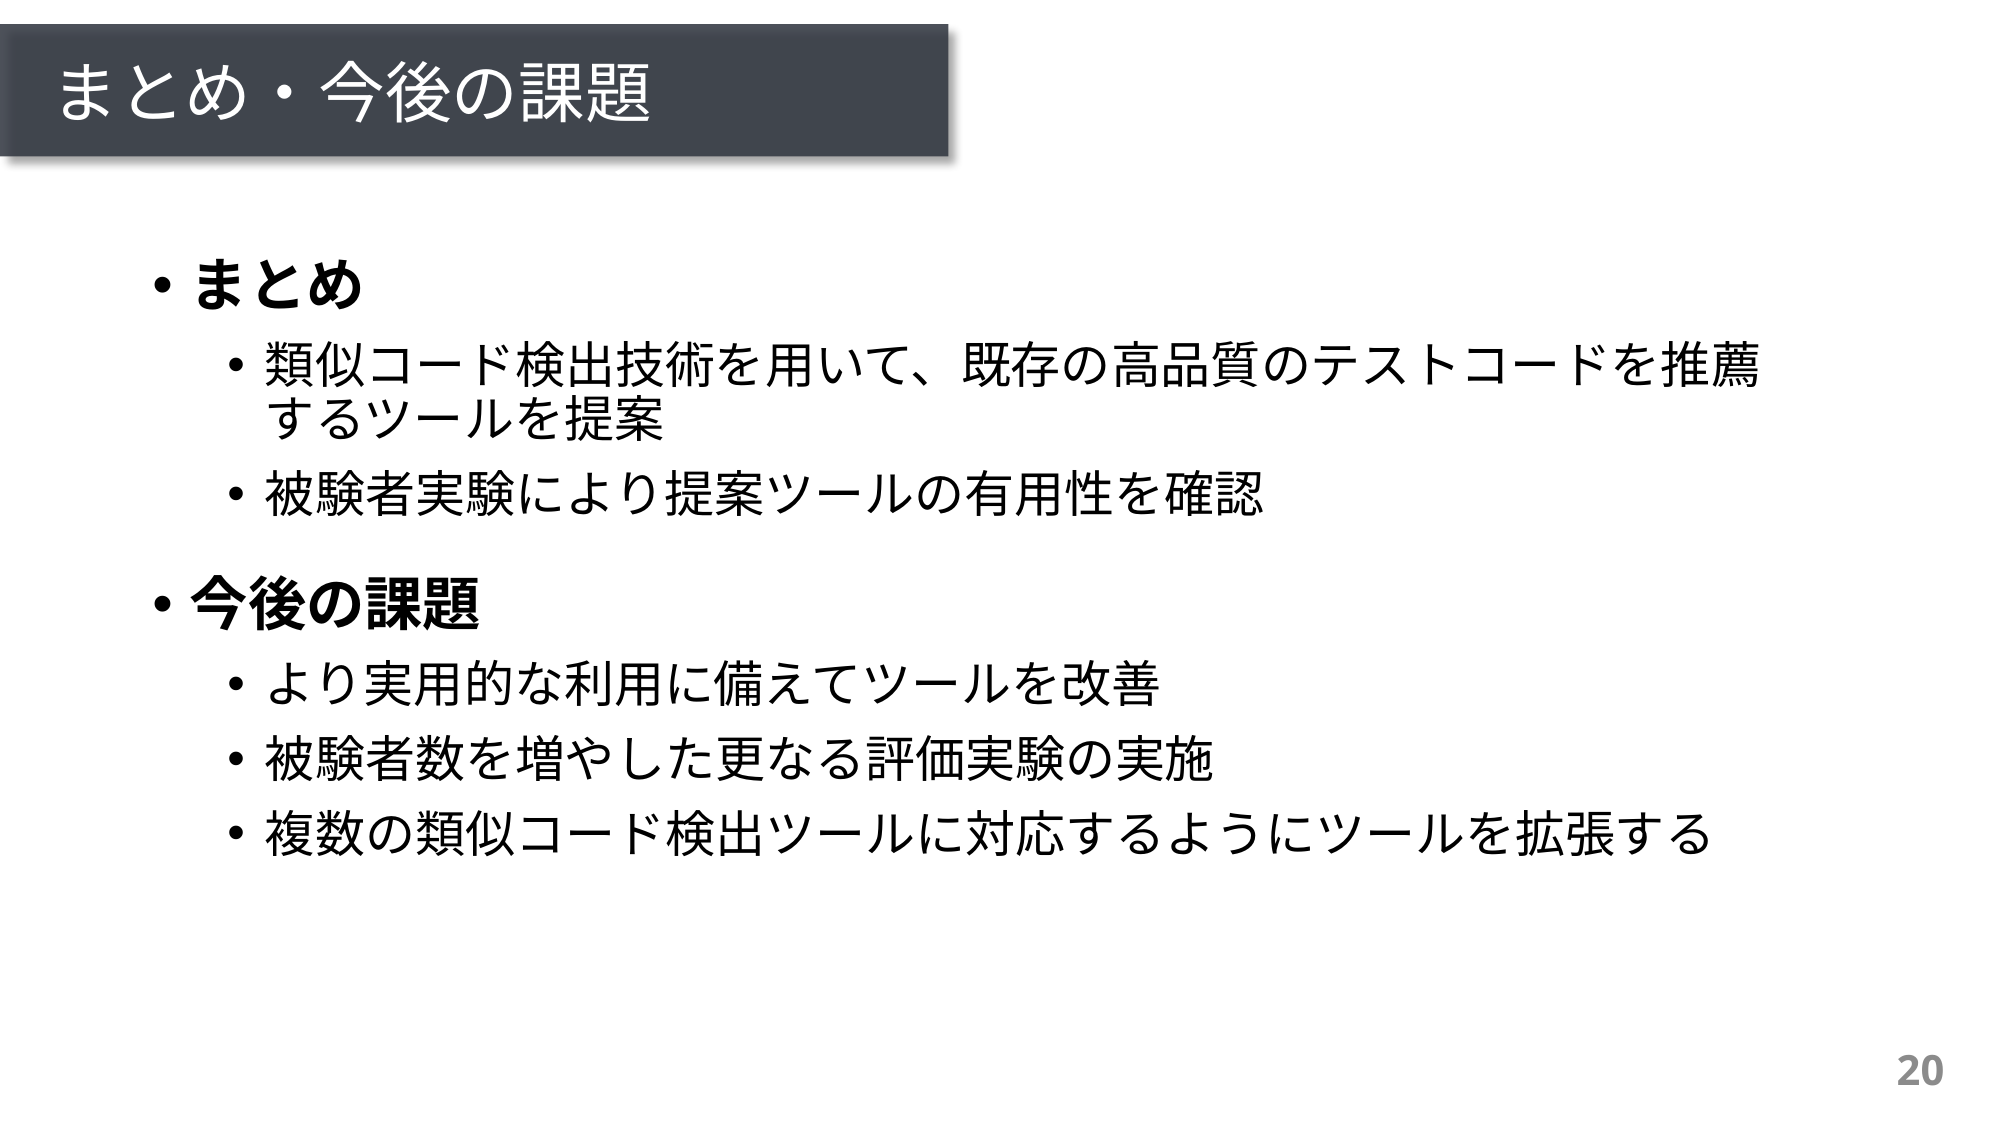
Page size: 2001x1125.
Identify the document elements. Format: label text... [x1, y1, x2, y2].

list まとめ 類似コード検出技術を用いて、既存の高品質のテストコードを推薦するツールを提案 被験者実験により提案ツールの有用性を確認 今後の課題 より実用的な利用に備えてツールを改善 被験者数を増やした更なる評価実験の実施 複数の類似コード検出ツールに対応するようにツールを拡張する [137, 249, 1808, 1005]
title まとめ・今後の課題 [36, 36, 957, 156]
